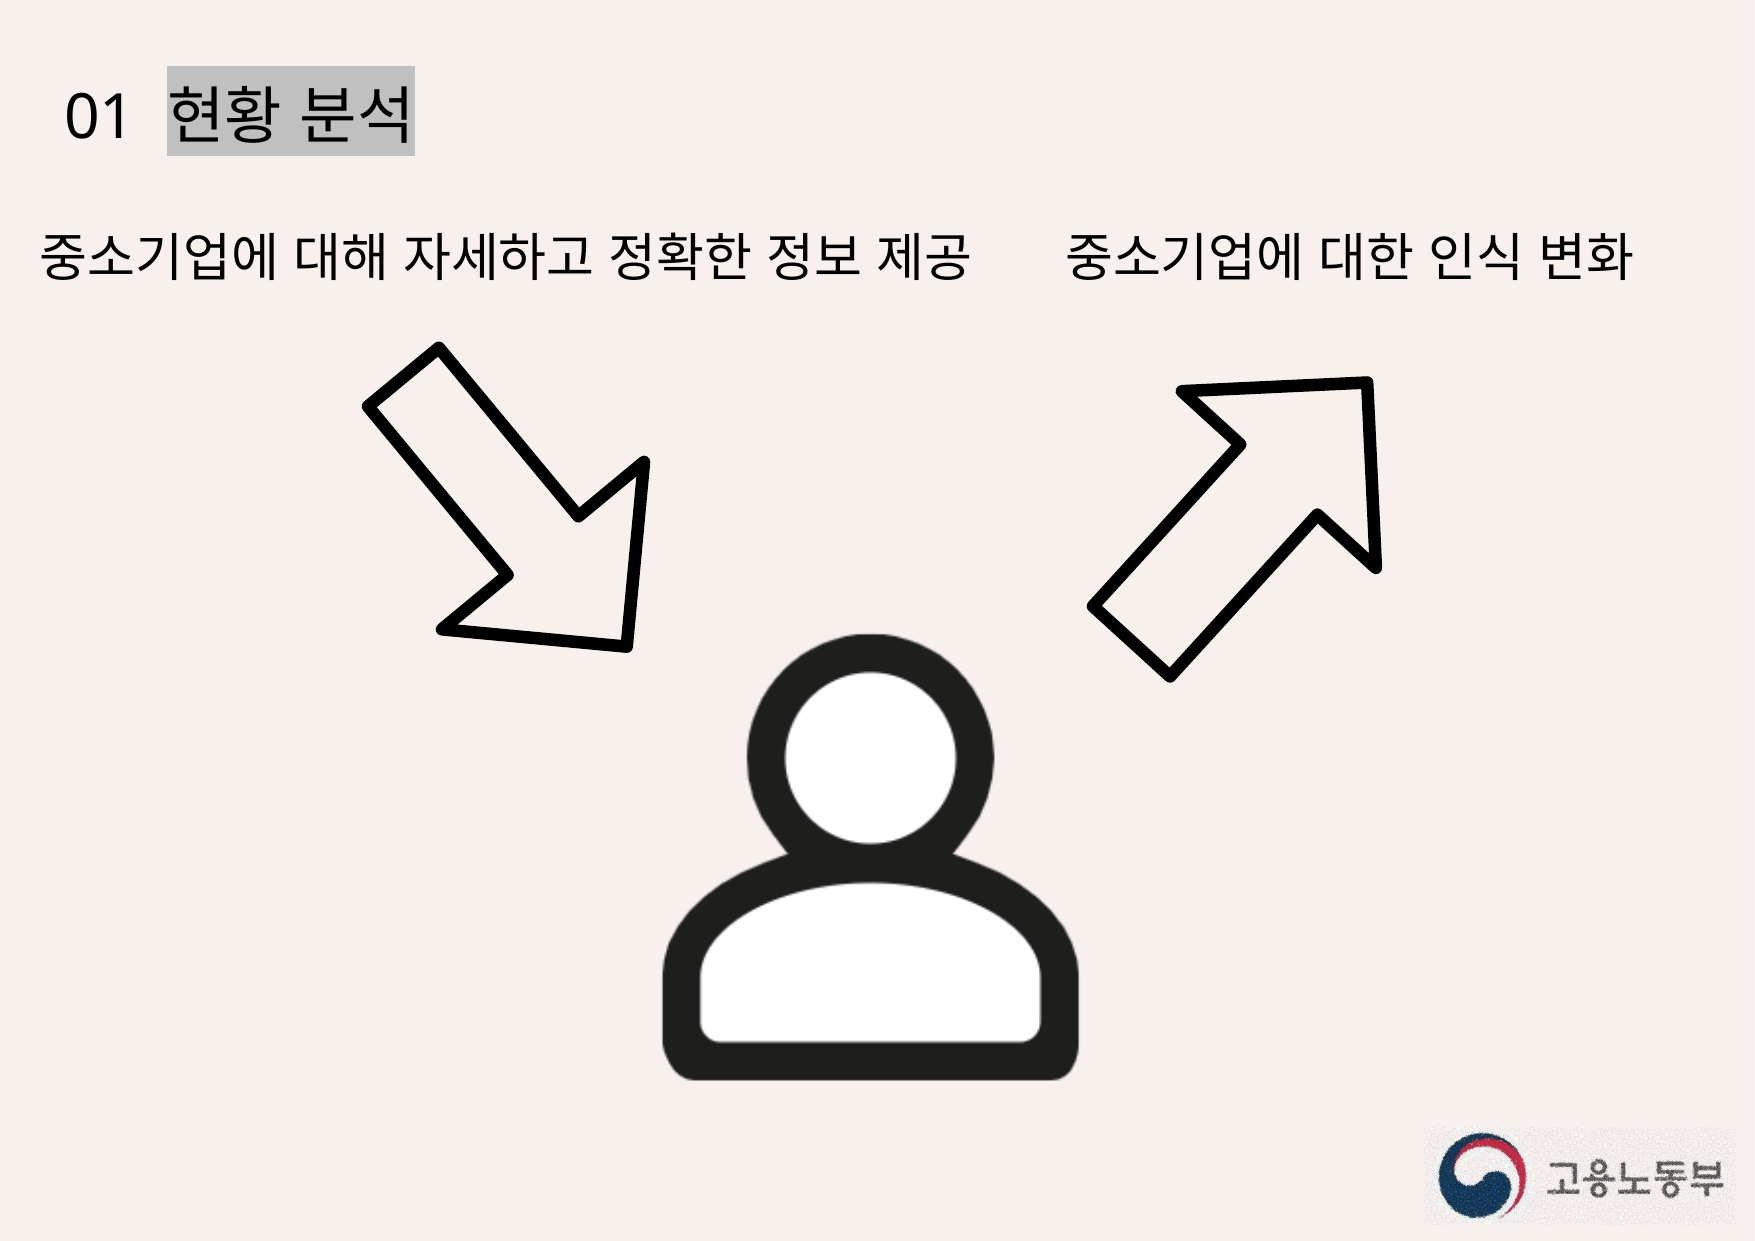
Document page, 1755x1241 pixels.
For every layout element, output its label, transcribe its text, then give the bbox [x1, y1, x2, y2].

text_box 01 현황 분석 [49, 68, 600, 159]
picture [1424, 1127, 1736, 1225]
text_box [365, 345, 647, 643]
text_box 중소기업에 대한 인식 변화 [1050, 216, 1649, 295]
text_box [1127, 380, 1379, 654]
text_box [564, 566, 1189, 1128]
text_box 중소기업에 대해 자세하고 정확한 정보 제공 [25, 216, 987, 295]
